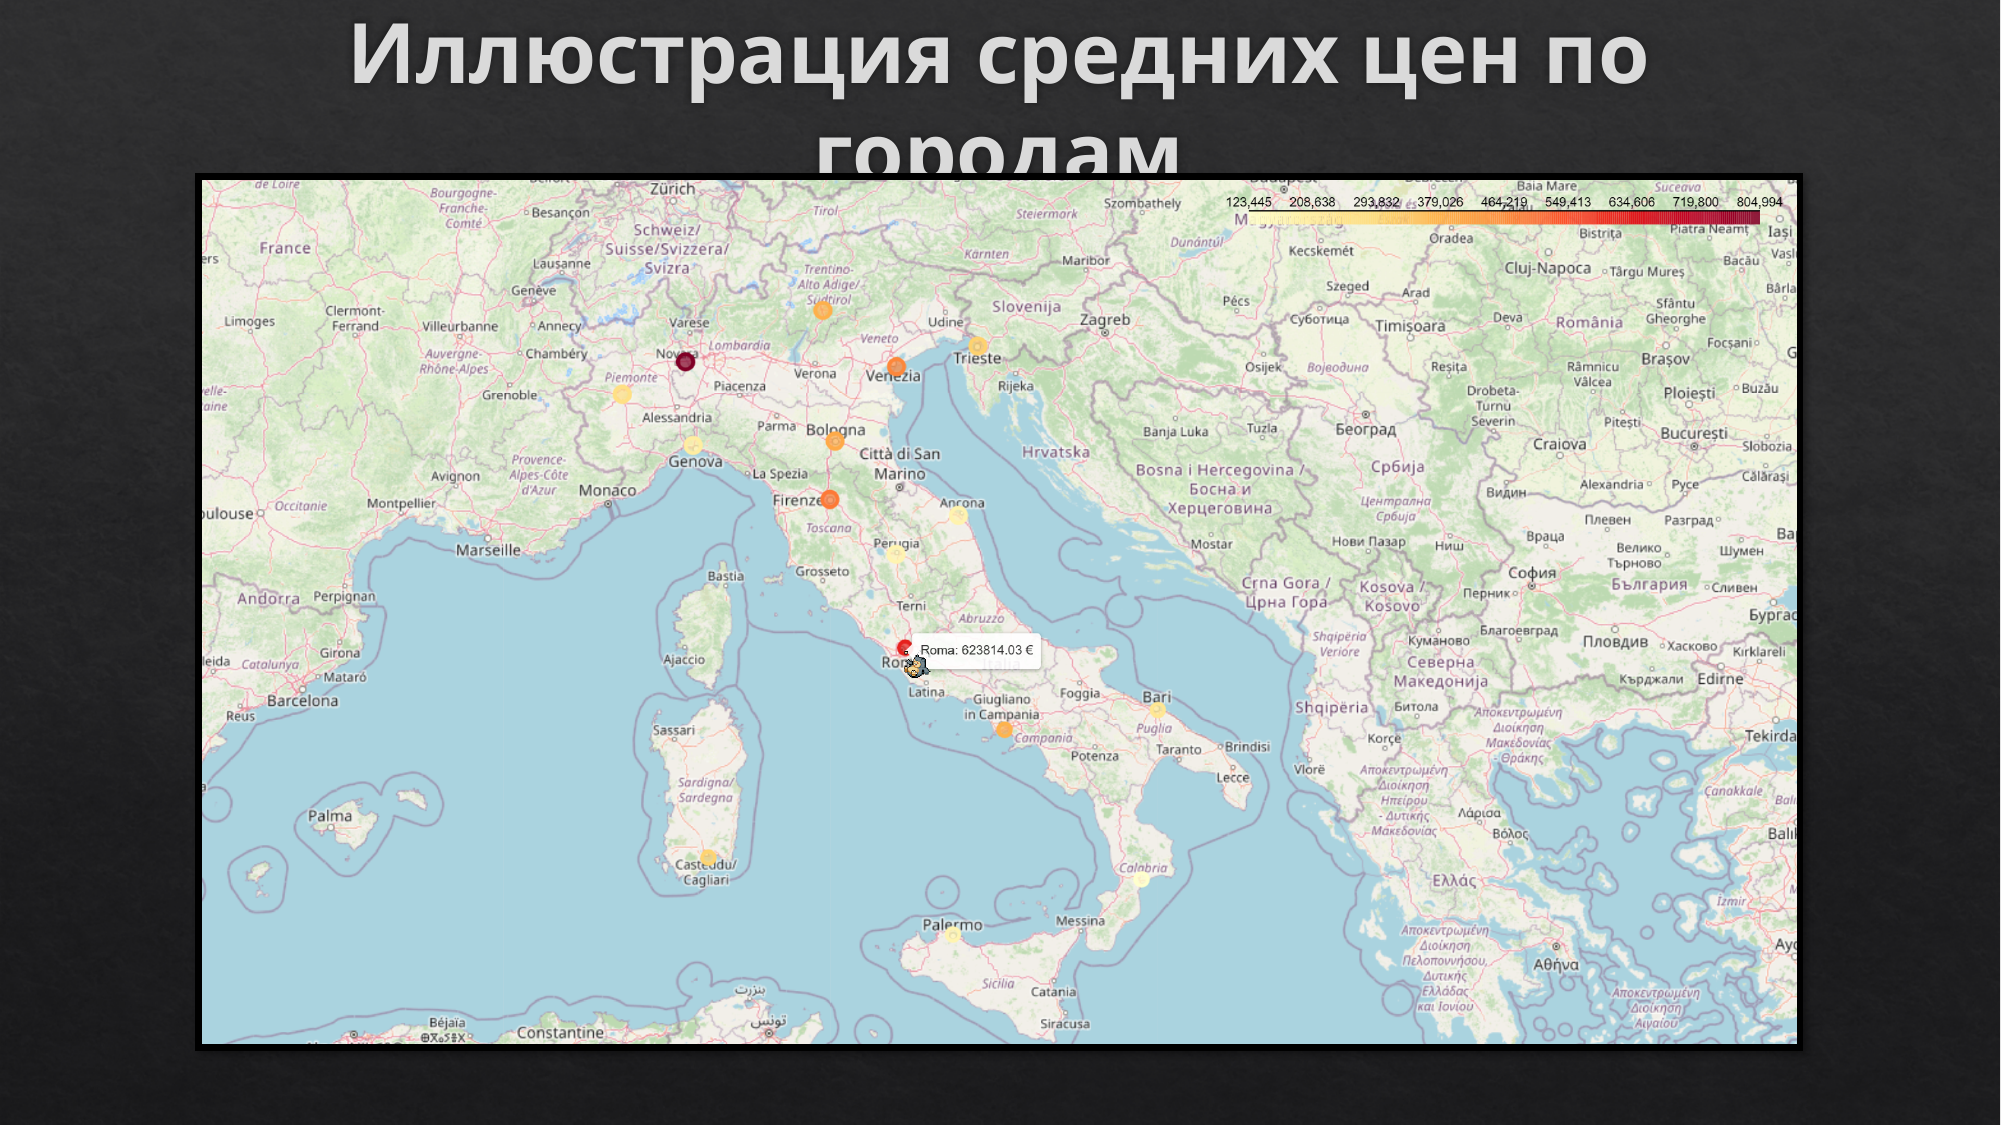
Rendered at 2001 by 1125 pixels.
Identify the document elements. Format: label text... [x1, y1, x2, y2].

title Иллюстрация средних цен по городам [149, 20, 1849, 180]
picture [201, 179, 1797, 1045]
